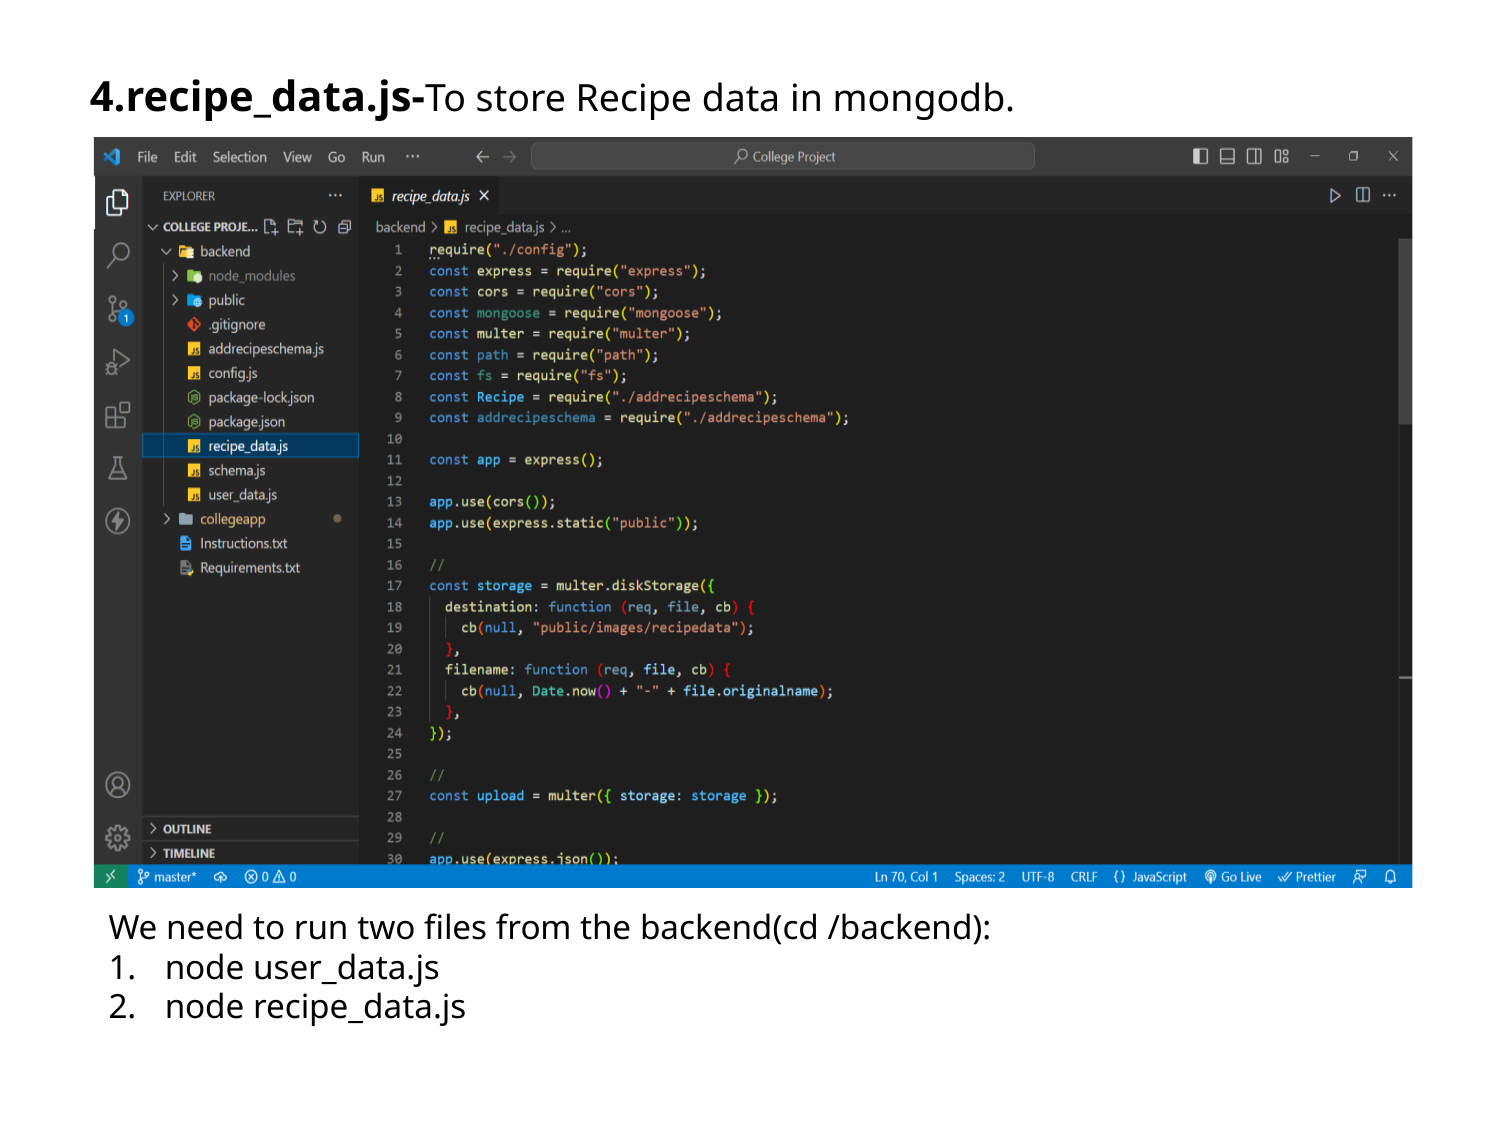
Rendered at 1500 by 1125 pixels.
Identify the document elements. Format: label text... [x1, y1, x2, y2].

picture [93, 137, 1413, 888]
text_box We need to run two files from the backend(cd /backend): node user_data.js node recipe_data.js [93, 898, 1413, 1033]
text_box 4.recipe_data.js-To store Recipe data in mongodb. [74, 62, 1200, 128]
